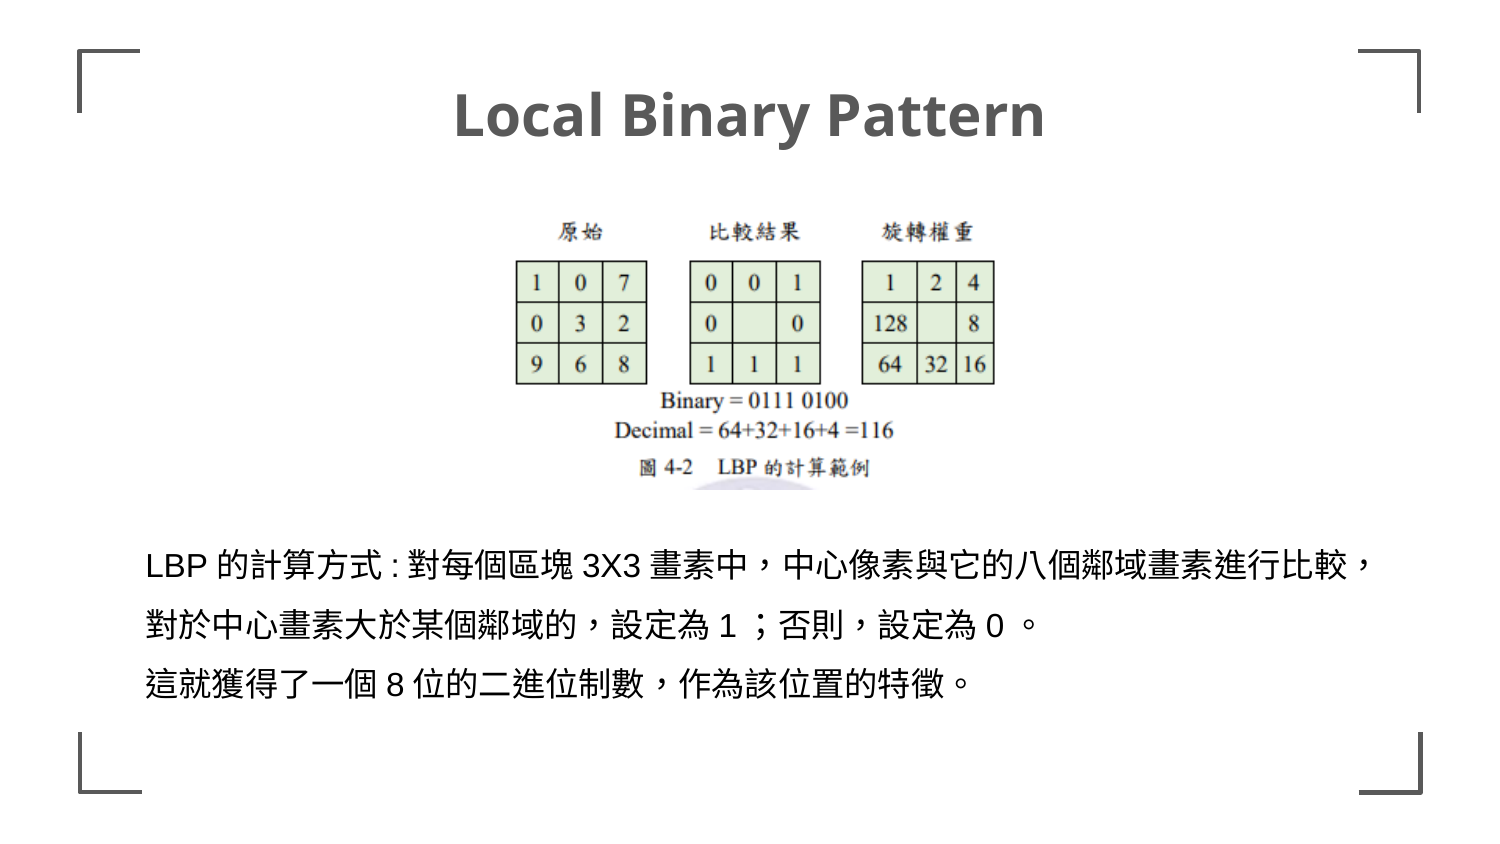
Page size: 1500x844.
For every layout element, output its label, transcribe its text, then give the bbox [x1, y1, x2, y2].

text_box LBP的計算方式:對每個區塊3X3畫素中，中心像素與它的八個鄰域畫素進行比較， 對於中心畫素大於某個鄰域的，設定為1；否則，設定為0。 這就獲得了一個8位的二進位制數，作為該位置的特徵。 [130, 516, 1396, 711]
picture [477, 209, 1023, 490]
title Local Binary Pattern [116, 63, 1383, 158]
